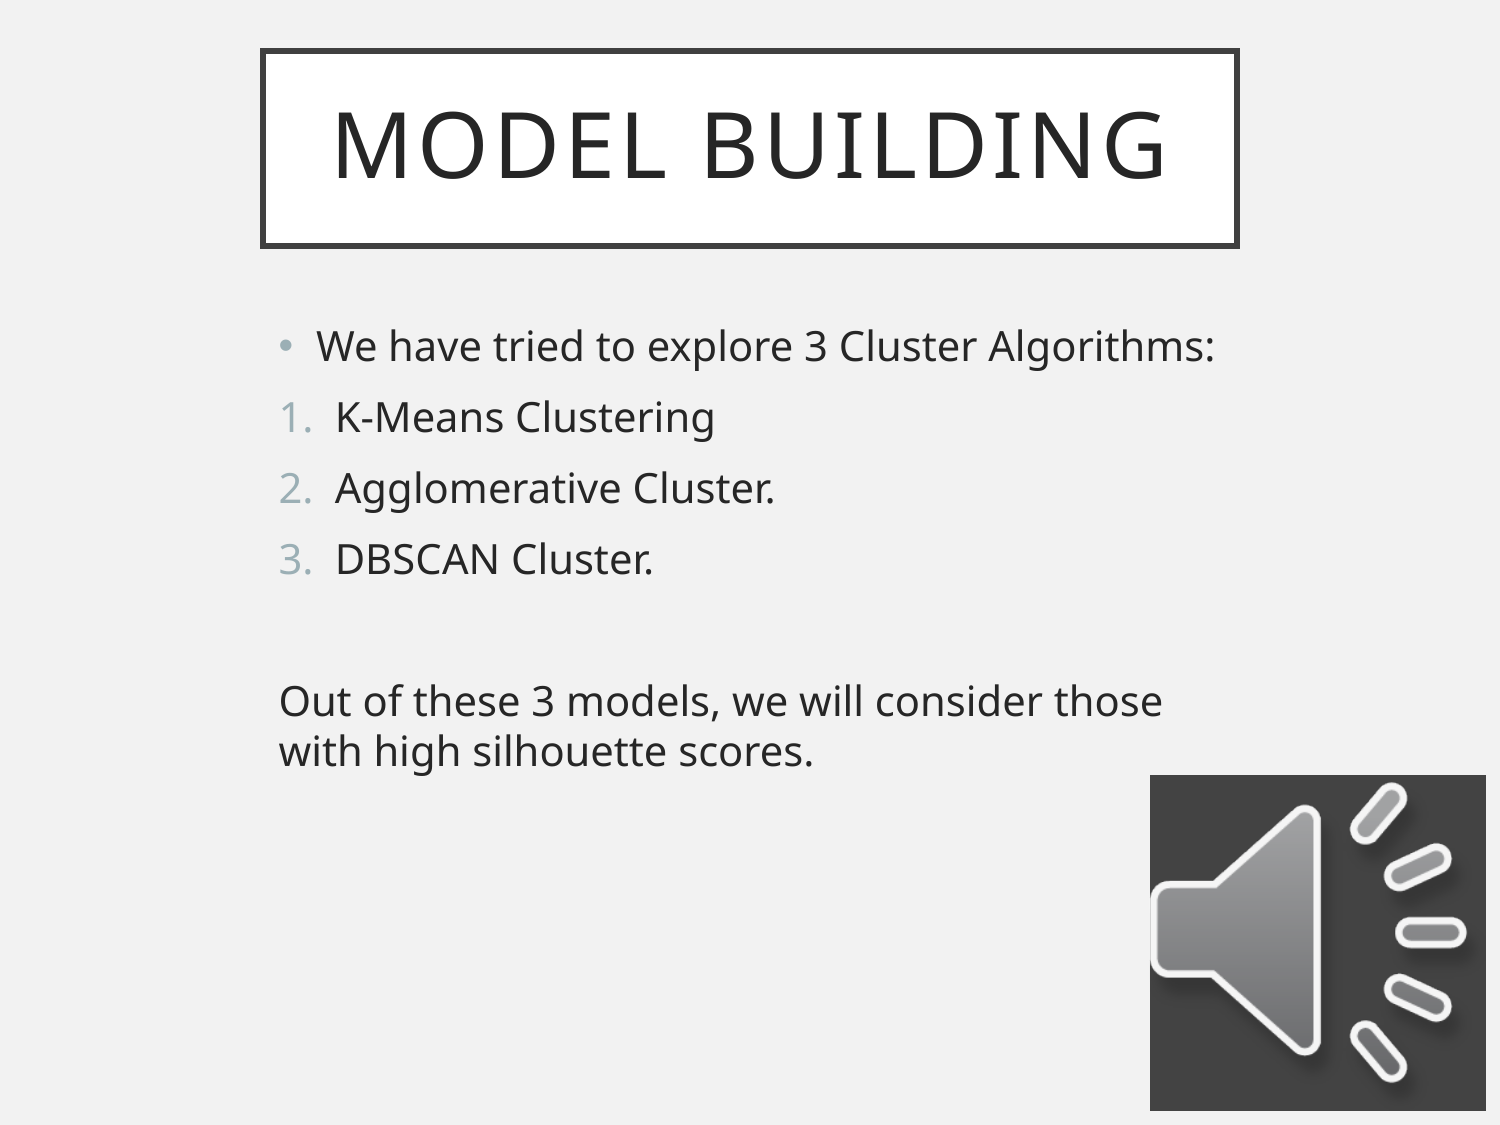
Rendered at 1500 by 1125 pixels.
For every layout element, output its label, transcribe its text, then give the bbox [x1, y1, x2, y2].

list We have tried to explore 3 Cluster Algorithms: K-Means Clustering Agglomerative Cluster. DBSCAN Cluster. Out of these 3 models, we will consider those with high silhouette scores. [263, 312, 1238, 942]
title MODEL BUILDING [260, 48, 1240, 249]
picture [1148, 773, 1487, 1112]
